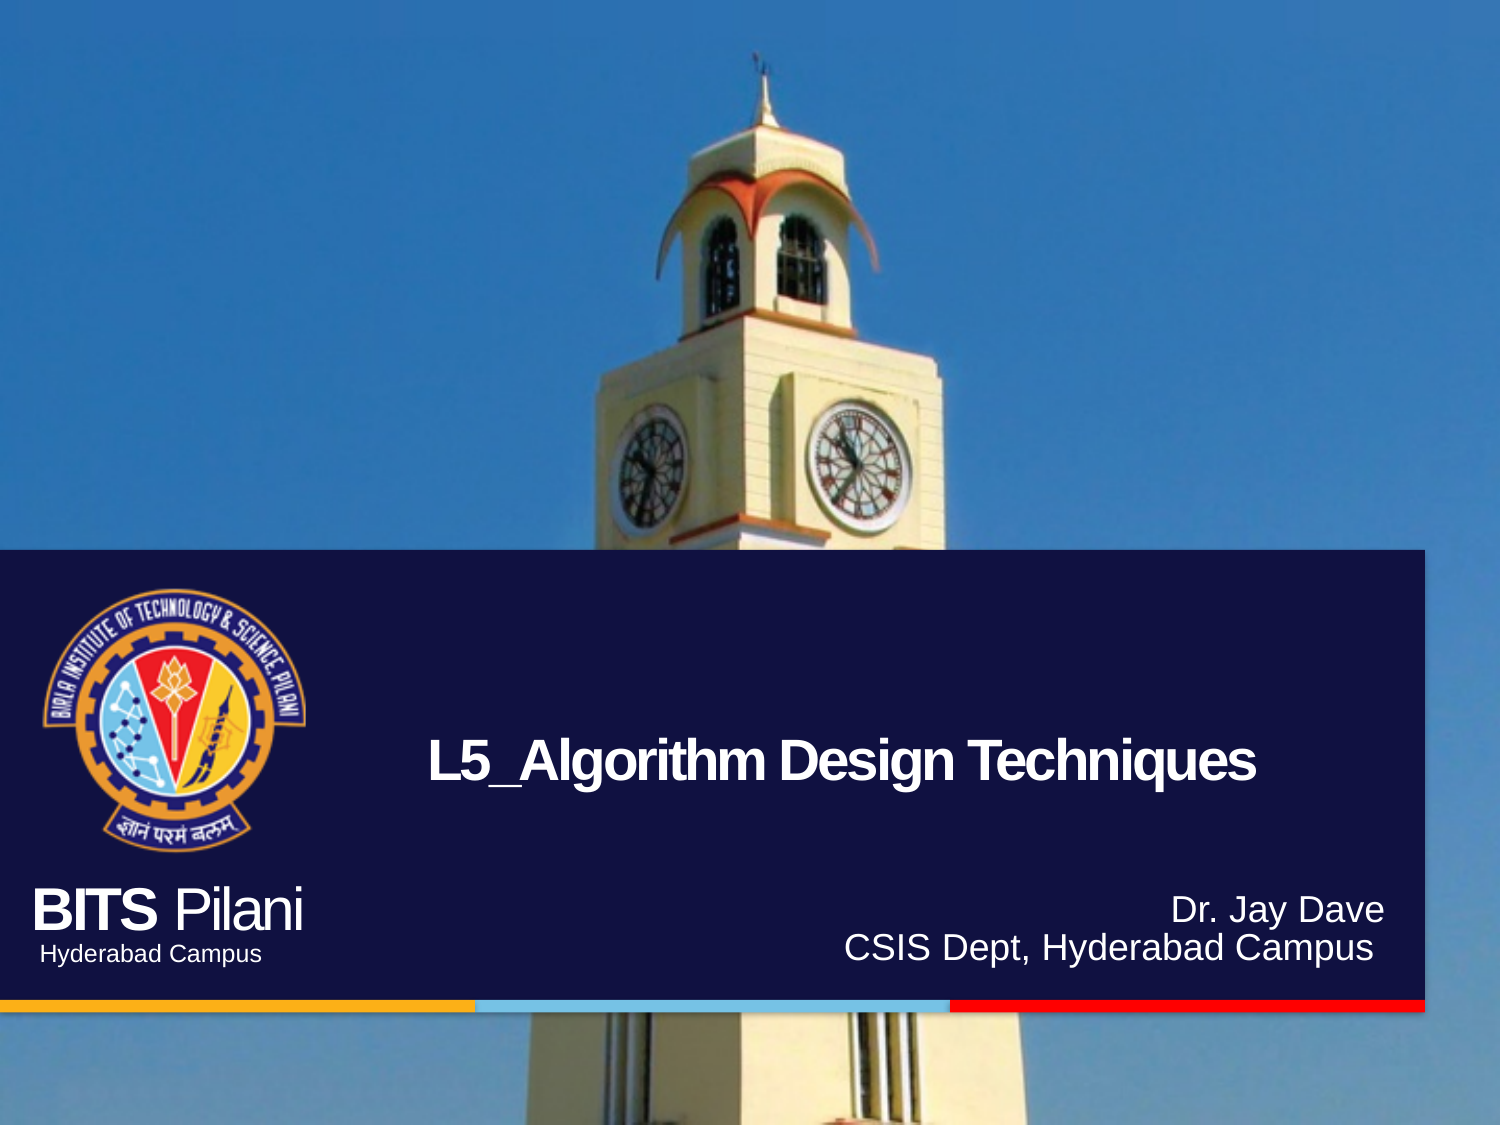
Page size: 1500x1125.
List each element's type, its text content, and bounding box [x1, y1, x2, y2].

list Dr. Jay Dave CSIS Dept, Hyderabad Campus [412, 887, 1400, 975]
picture [0, 0, 1500, 1125]
title L5_Algorithm Design Techniques [412, 624, 1400, 875]
